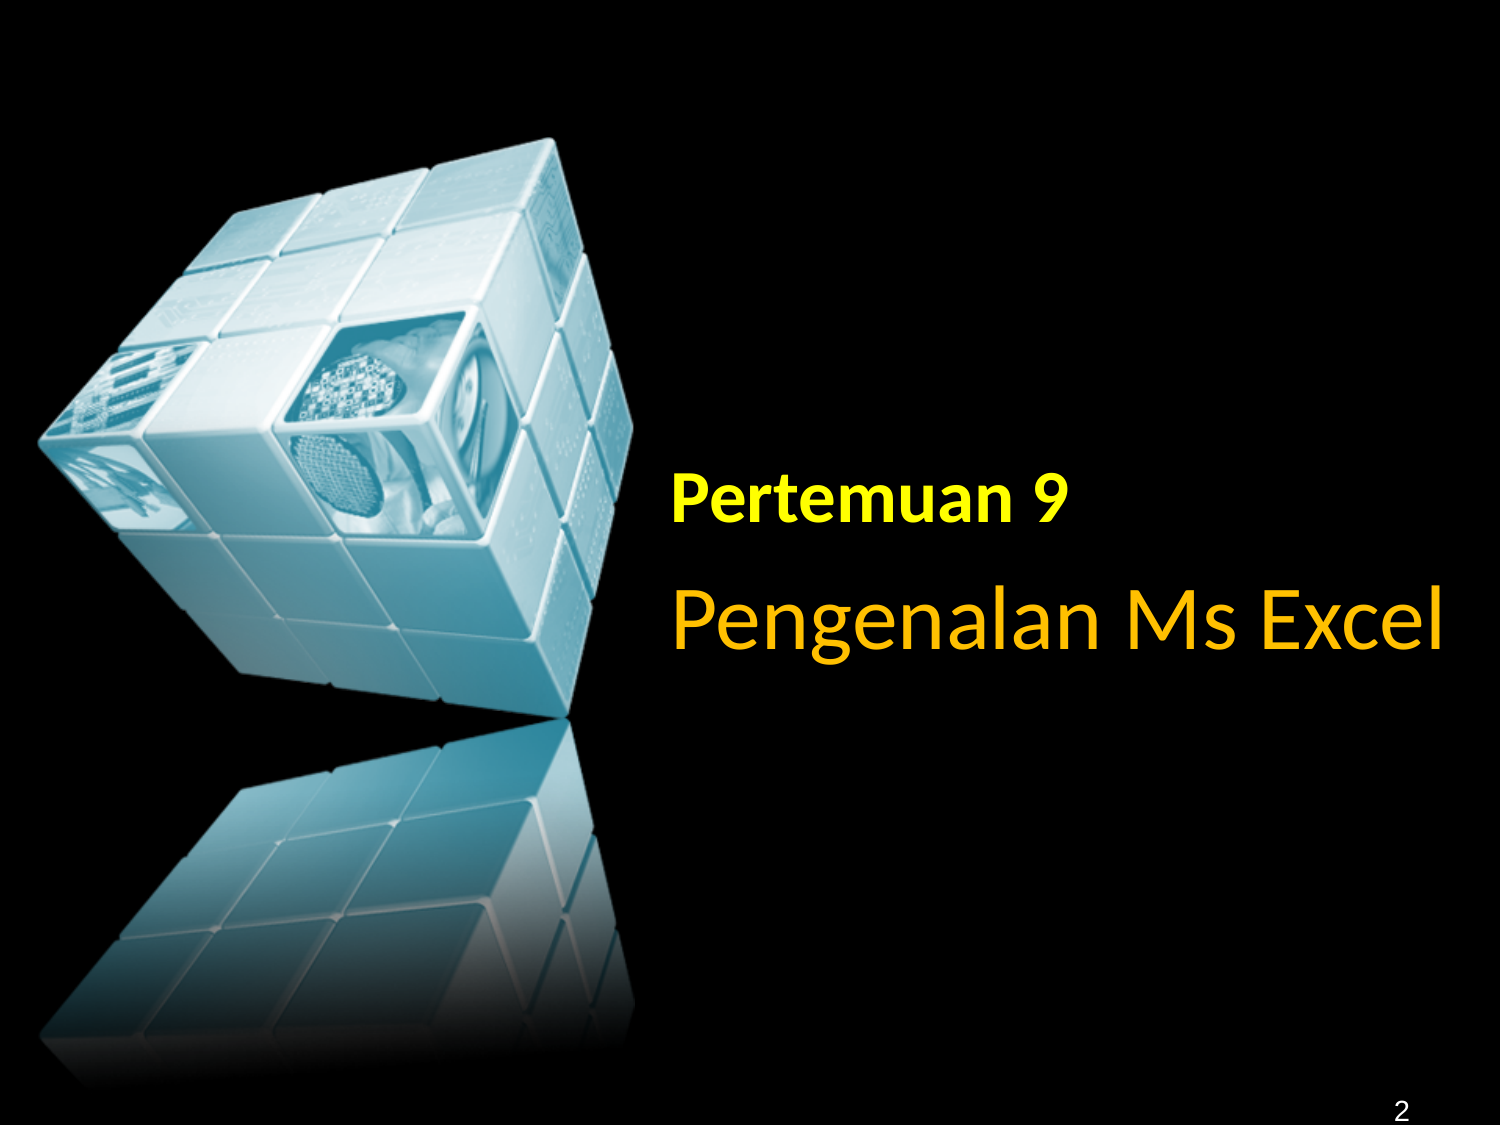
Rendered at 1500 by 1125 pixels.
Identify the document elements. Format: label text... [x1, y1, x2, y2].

slide_number 2 [1074, 1084, 1426, 1113]
subtitle Pengenalan Ms Excel [655, 550, 1500, 713]
title Pertemuan 9 [655, 402, 1454, 550]
